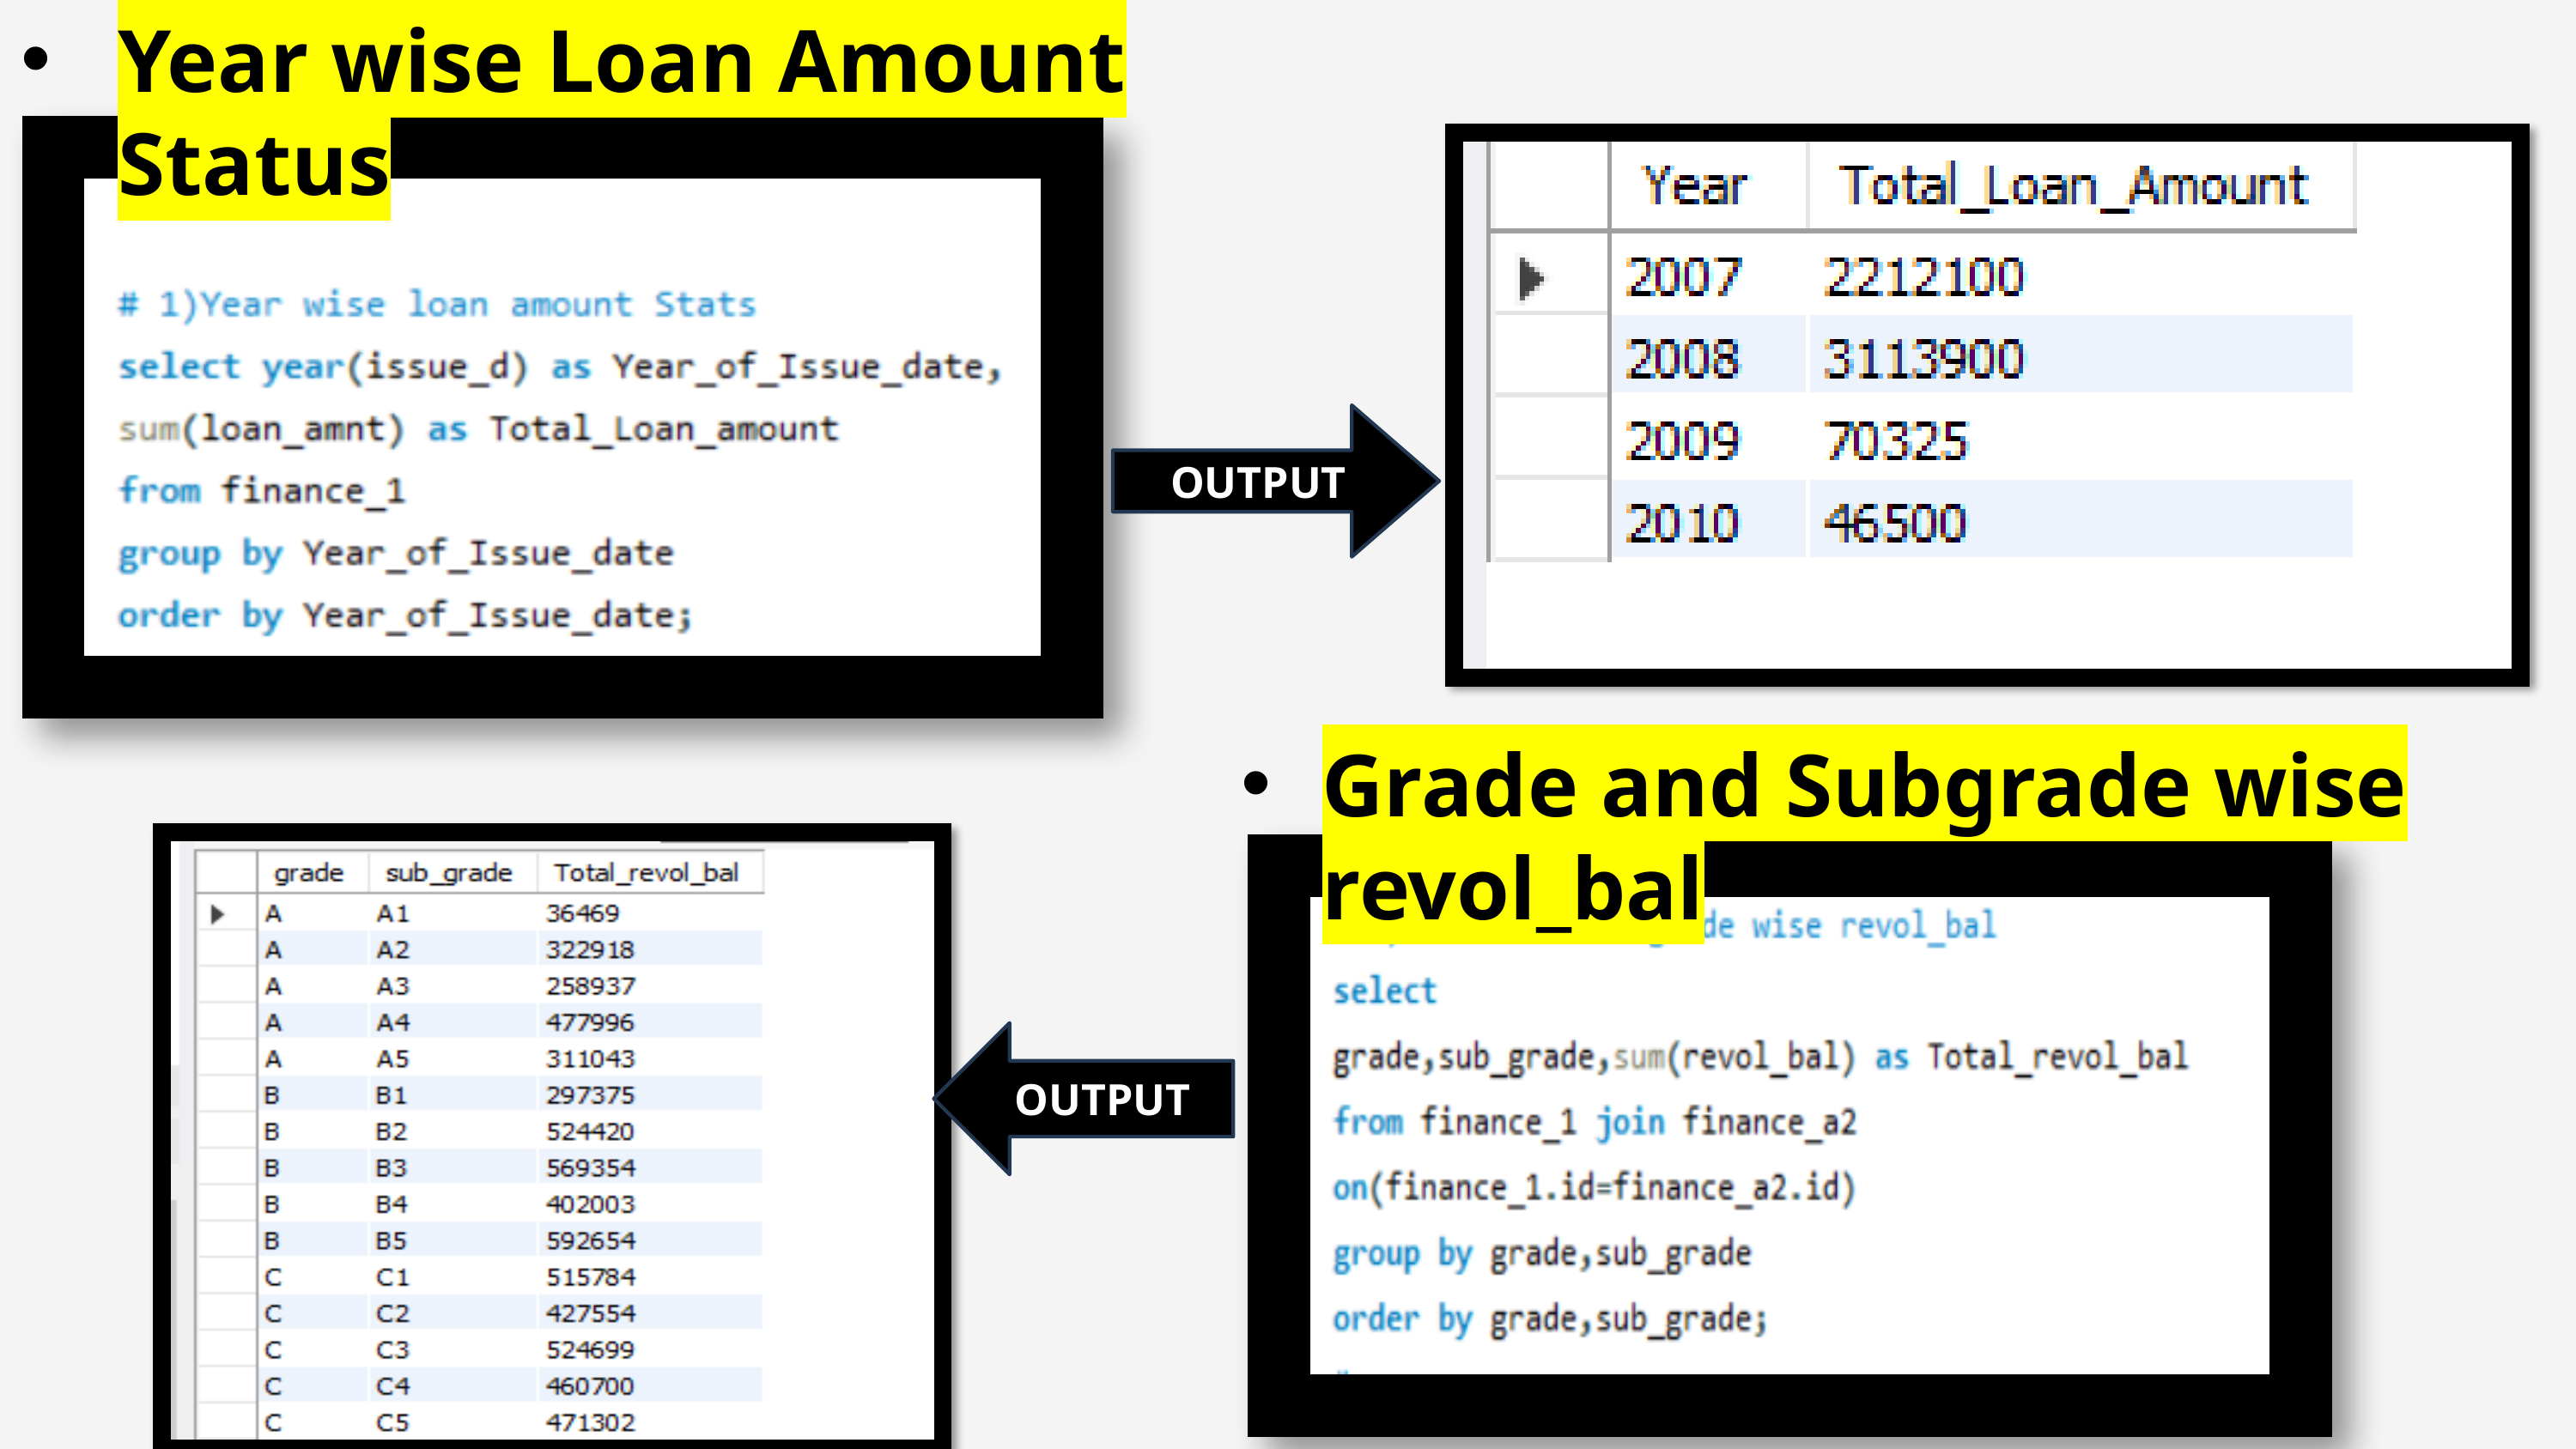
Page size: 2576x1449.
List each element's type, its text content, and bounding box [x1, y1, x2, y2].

text_box Grade and Subgrade wise revol_bal [1228, 724, 2512, 943]
picture [84, 178, 1042, 657]
text_box OUTPUT [937, 1021, 1236, 1177]
text_box OUTPUT [1110, 403, 1442, 559]
picture [1310, 896, 2269, 1375]
text_box Year wise Loan Amount Status [9, 0, 1352, 219]
picture [170, 840, 934, 1440]
picture [1462, 141, 2512, 670]
